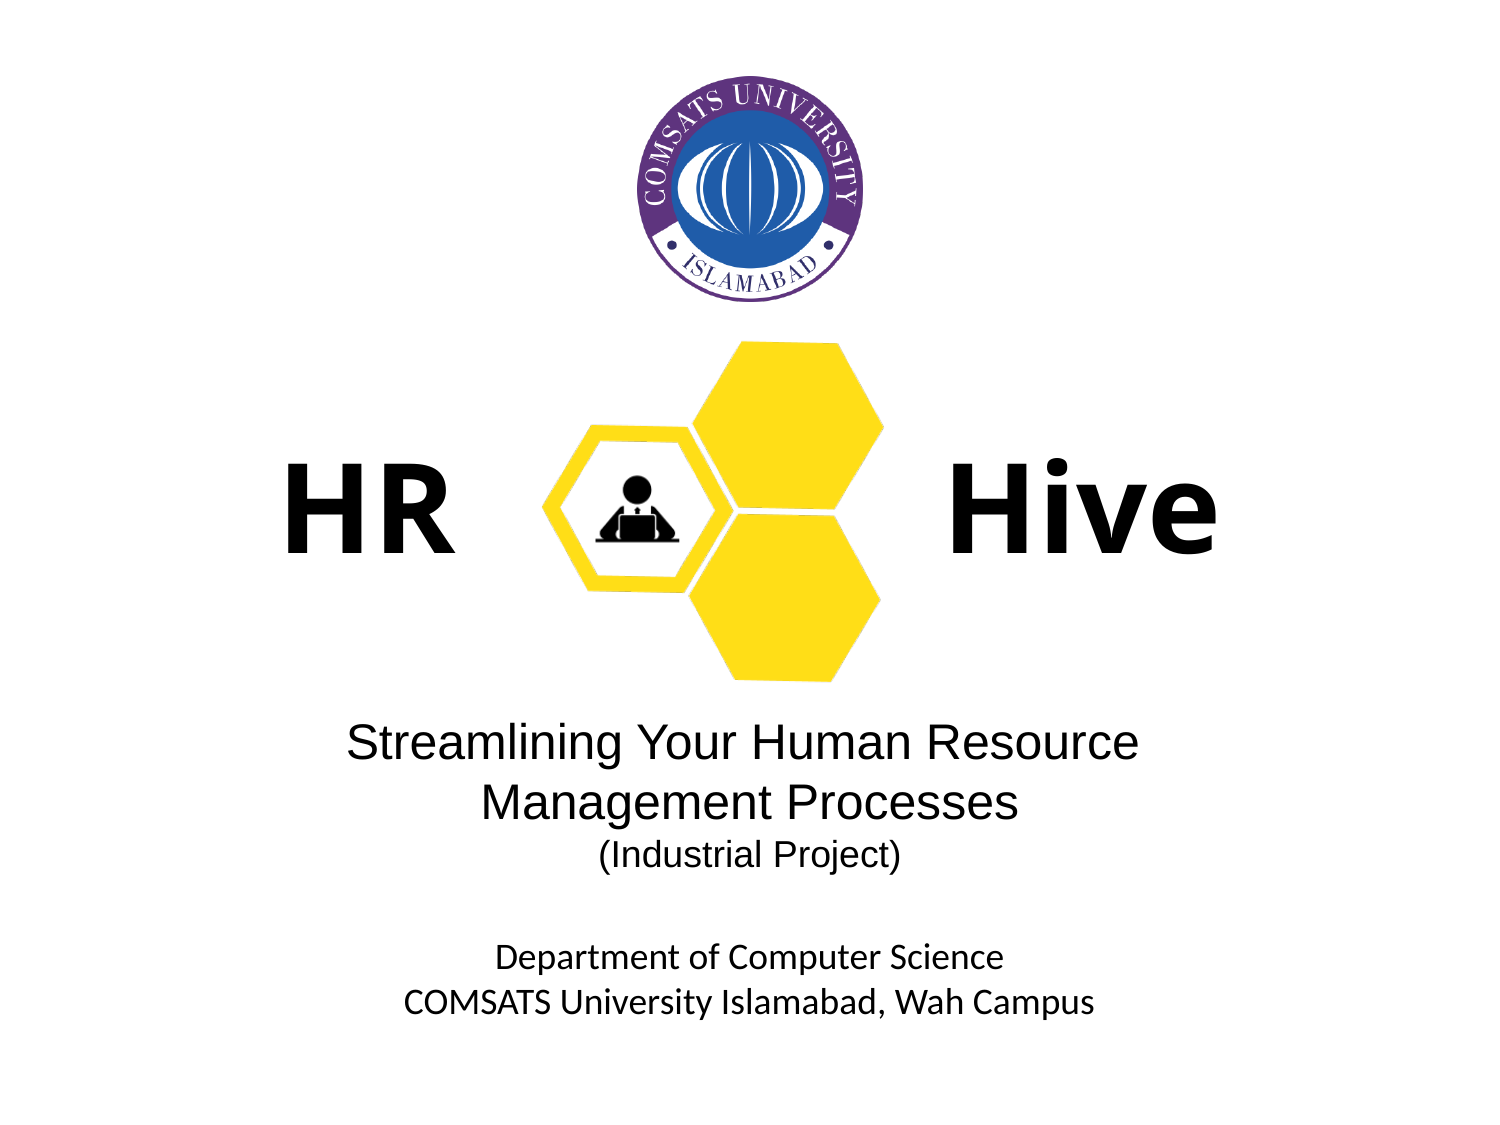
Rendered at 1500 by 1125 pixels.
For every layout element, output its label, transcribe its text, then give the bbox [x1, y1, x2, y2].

picture [516, 76, 983, 723]
title HR Hive [188, 450, 511, 557]
text_box Department of Computer Science COMSATS University Islamabad, Wah Campus [374, 924, 1125, 1031]
title HR Hive [987, 450, 1312, 557]
text_box Streamlining Your Human Resource Management Processes (Industrial Project) [330, 702, 1169, 882]
